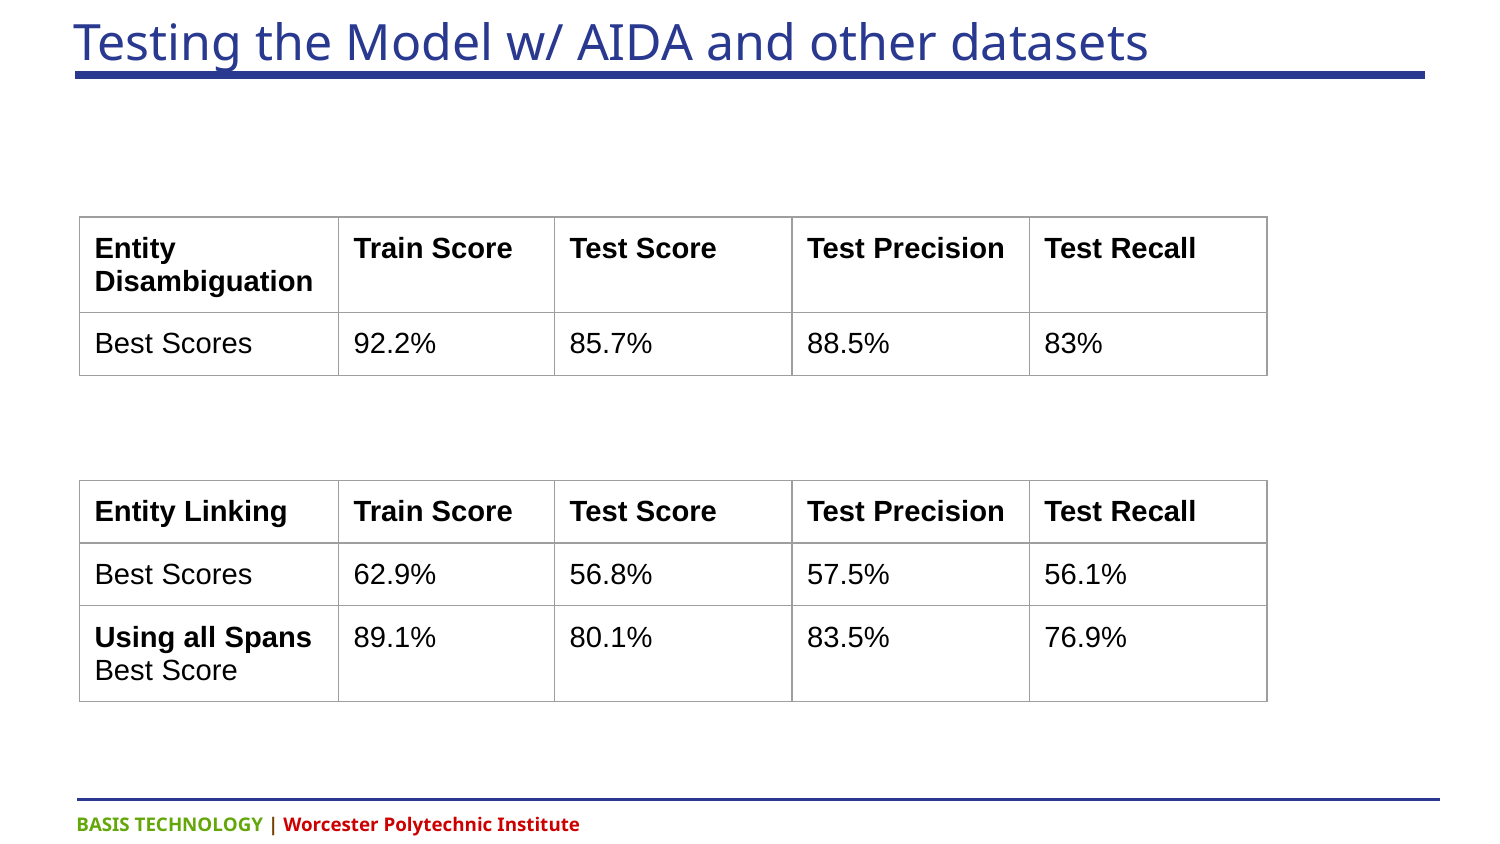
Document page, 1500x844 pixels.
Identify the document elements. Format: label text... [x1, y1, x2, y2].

table_header Test Precision [793, 481, 1029, 542]
table_cell 57.5% [793, 544, 1029, 605]
table_cell 80.1% [555, 606, 791, 701]
table_cell 89.1% [339, 606, 554, 701]
table_header Train Score [339, 481, 554, 542]
table_header Test Recall [1030, 481, 1266, 542]
table_cell 83.5% [793, 606, 1029, 701]
table_header Test Score [555, 481, 791, 542]
table_cell 85.7% [555, 313, 791, 375]
table_cell 76.9% [1030, 606, 1266, 701]
table_header Test Precision [793, 218, 1029, 312]
table_header Train Score [339, 218, 554, 312]
table_header Test Score [555, 218, 791, 312]
table_cell Best Scores [80, 544, 338, 605]
table_cell 56.1% [1030, 544, 1266, 605]
table_cell Using all Spans Best Score [80, 606, 338, 701]
table_cell 62.9% [339, 544, 554, 605]
table_cell Best Scores [80, 313, 338, 375]
table_cell 83% [1030, 313, 1266, 375]
table_header Test Recall [1030, 218, 1266, 312]
table_header Entity Disambiguation [80, 218, 338, 312]
footer BASIS TECHNOLOGY | Worcester Polytechnic Institute [74, 810, 844, 836]
table_cell 88.5% [793, 313, 1029, 375]
table_header Entity Linking [80, 481, 338, 542]
table_cell 56.8% [555, 544, 791, 605]
table_cell 92.2% [339, 313, 554, 375]
title Testing the Model w/ AIDA and other datasets [71, 8, 1235, 121]
